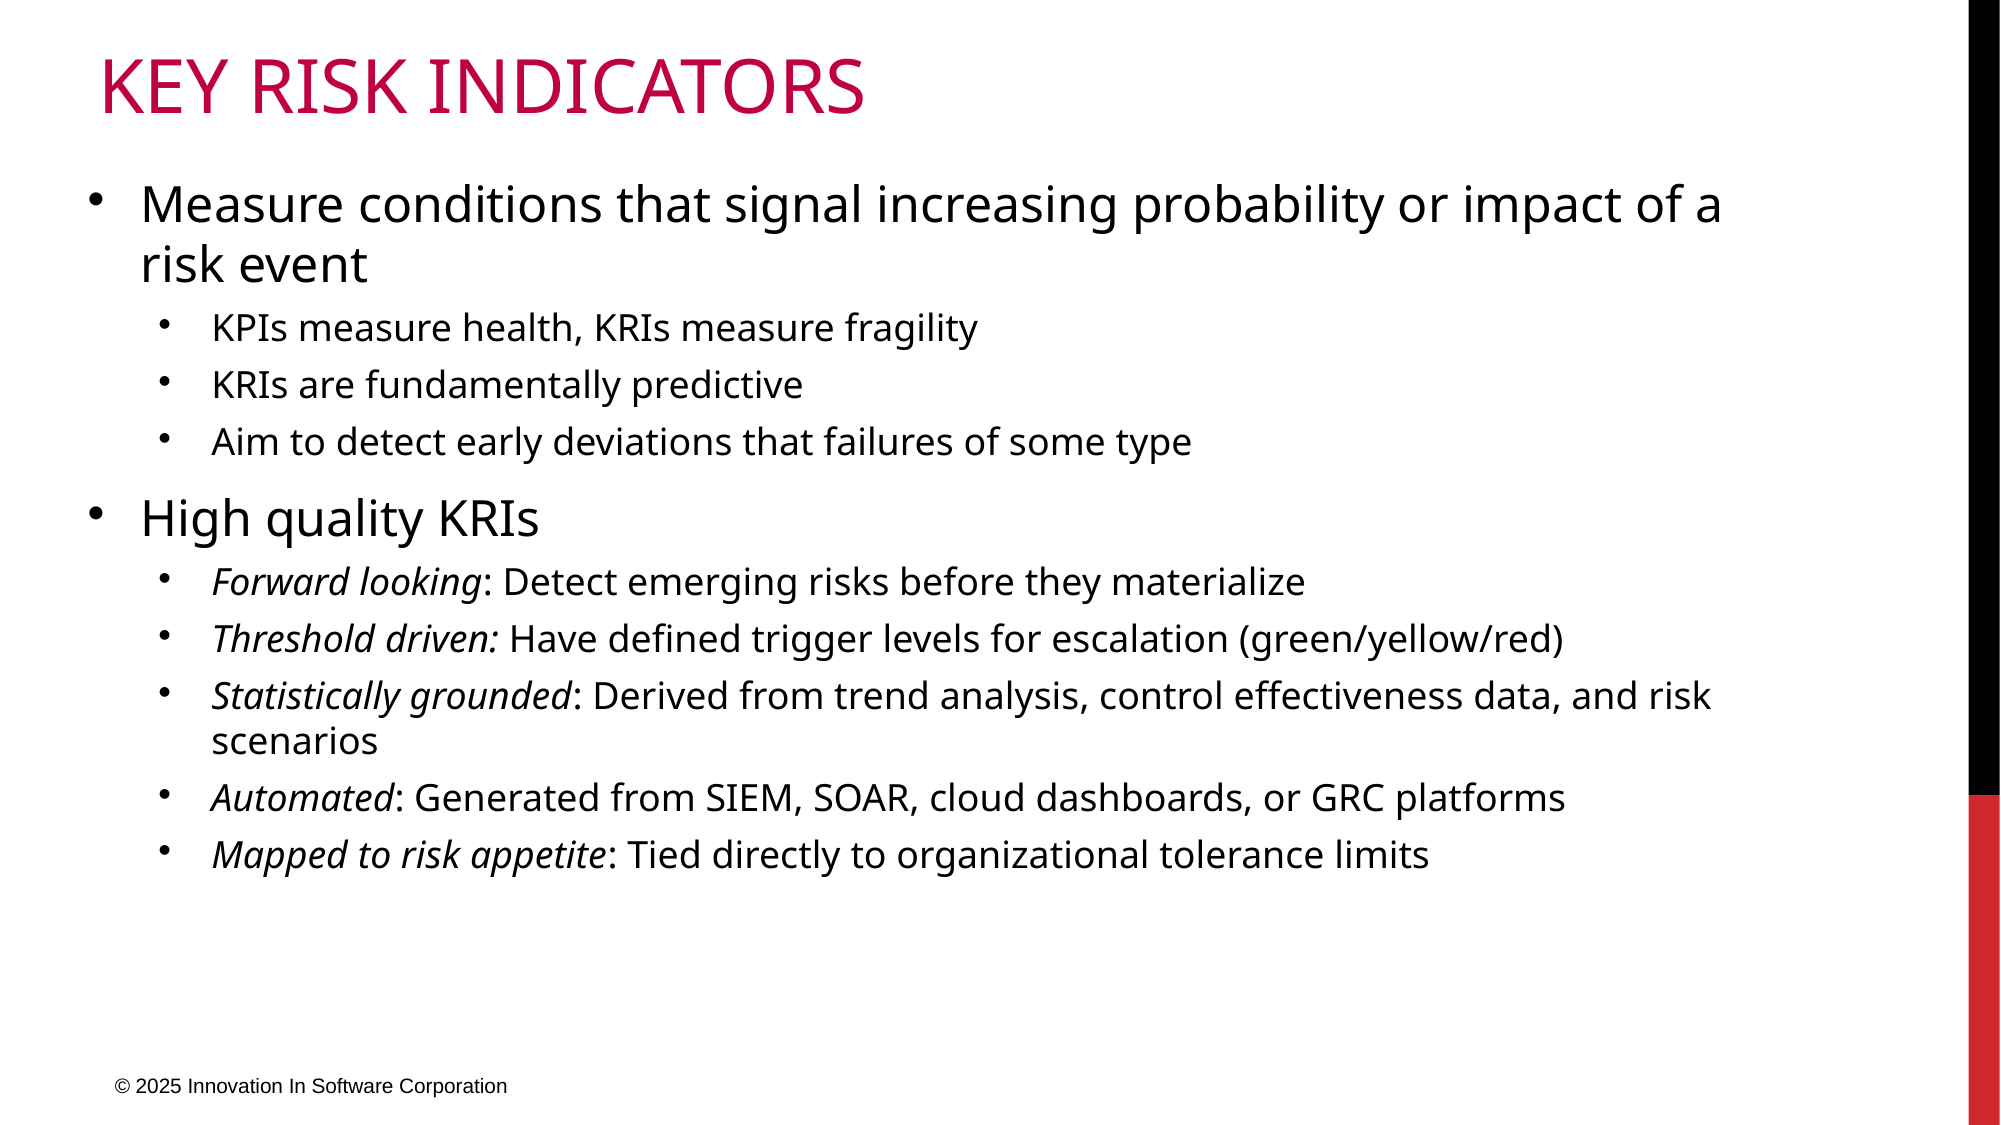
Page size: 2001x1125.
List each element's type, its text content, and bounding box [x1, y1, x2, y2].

title Key Risk Indicators [98, 0, 1770, 186]
footer © 2025 Innovation In Software Corporation [99, 1065, 850, 1112]
list Measure conditions that signal increasing probability or impact of a risk event KPIs measure health, KRIs measure fragility KRIs are fundamentally predictive Aim to detect early deviations that failures of some type High quality KRIs Forward looking: Detect emerging risks before they materialize Threshold driven: Have defined trigger levels for escalation (green/yellow/red) Statistically grounded: Derived from trend analysis, control effectiveness data, and risk scenarios Automated: Generated from SIEM, SOAR, cloud dashboards, or GRC platforms Mapped to risk appetite: Tied directly to organizational tolerance limits [69, 172, 1766, 990]
